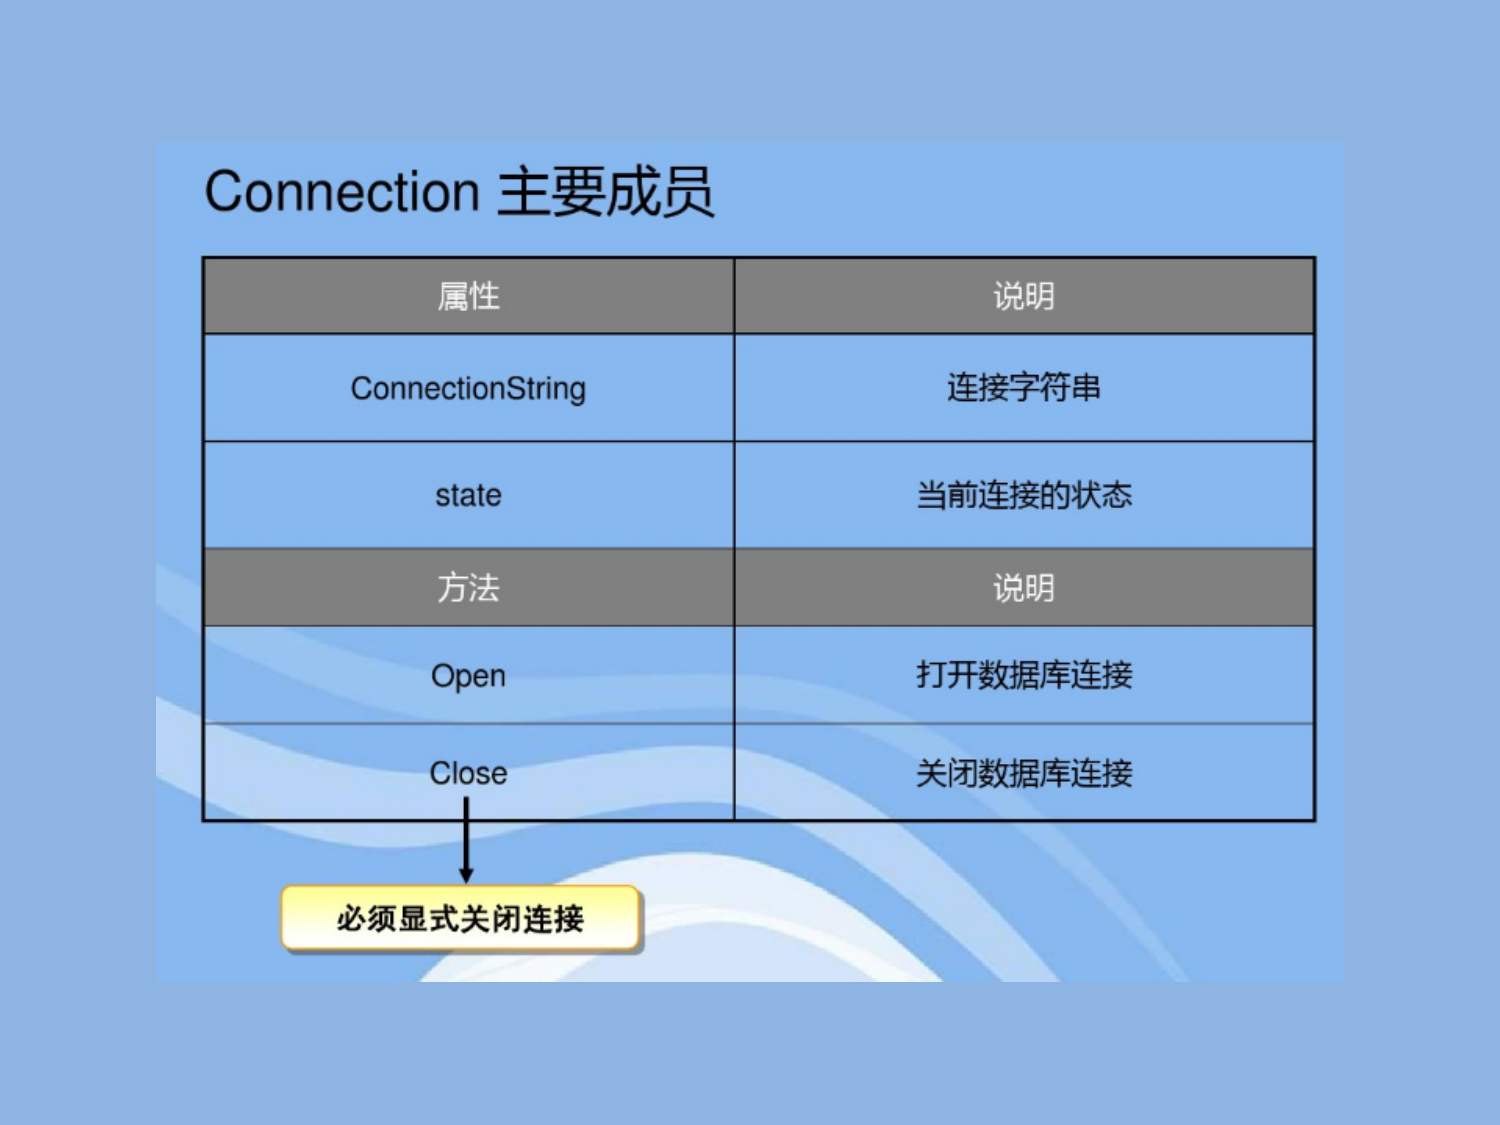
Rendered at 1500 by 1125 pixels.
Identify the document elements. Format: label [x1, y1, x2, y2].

picture [155, 142, 1344, 983]
